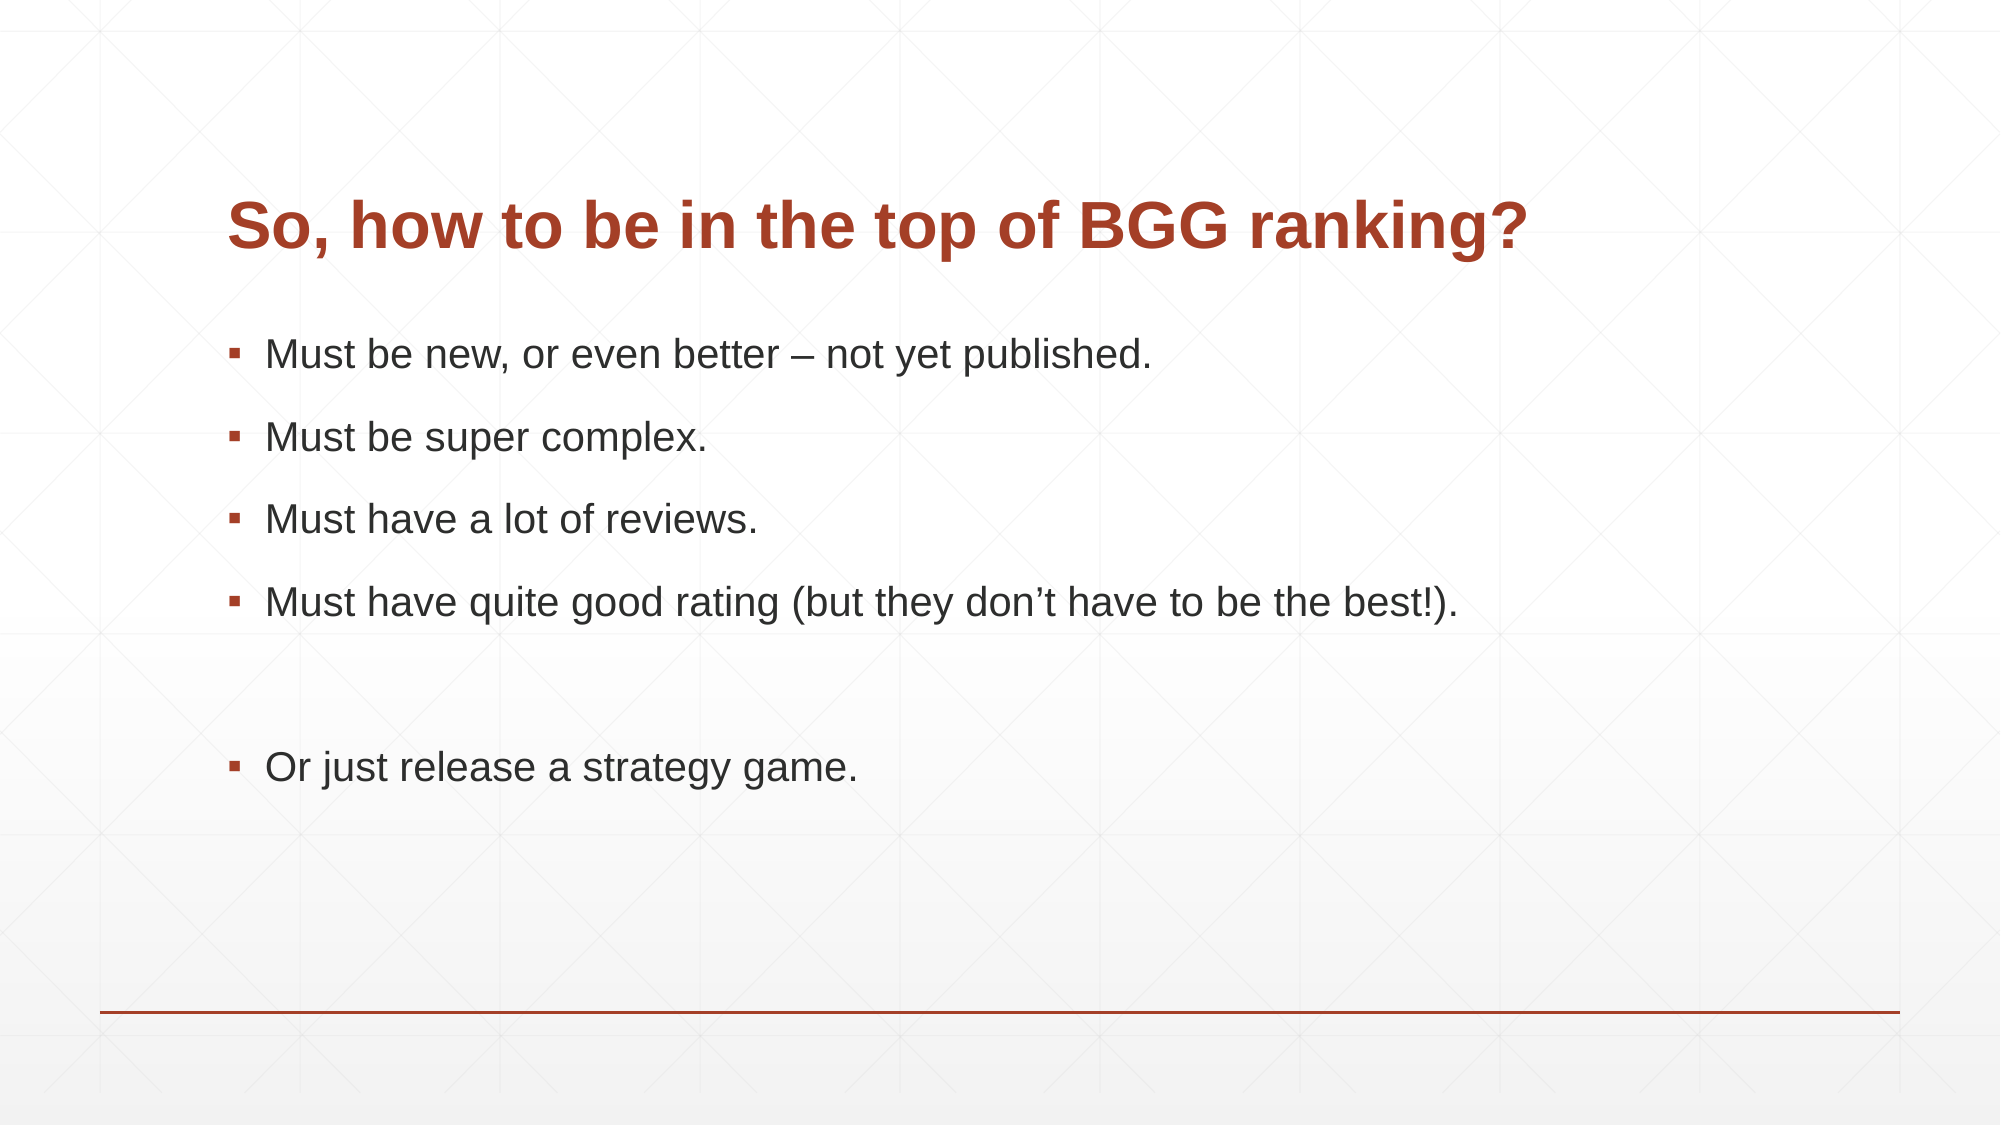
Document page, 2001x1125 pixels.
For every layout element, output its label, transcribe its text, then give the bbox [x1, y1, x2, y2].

title So, how to be in the top of BGG ranking? [212, 82, 1788, 271]
list Must be new, or even better – not yet published. Must be super complex. Must have a lot of reviews. Must have quite good rating (but they don’t have to be the best!). Or just release a strategy game. [212, 324, 1788, 950]
